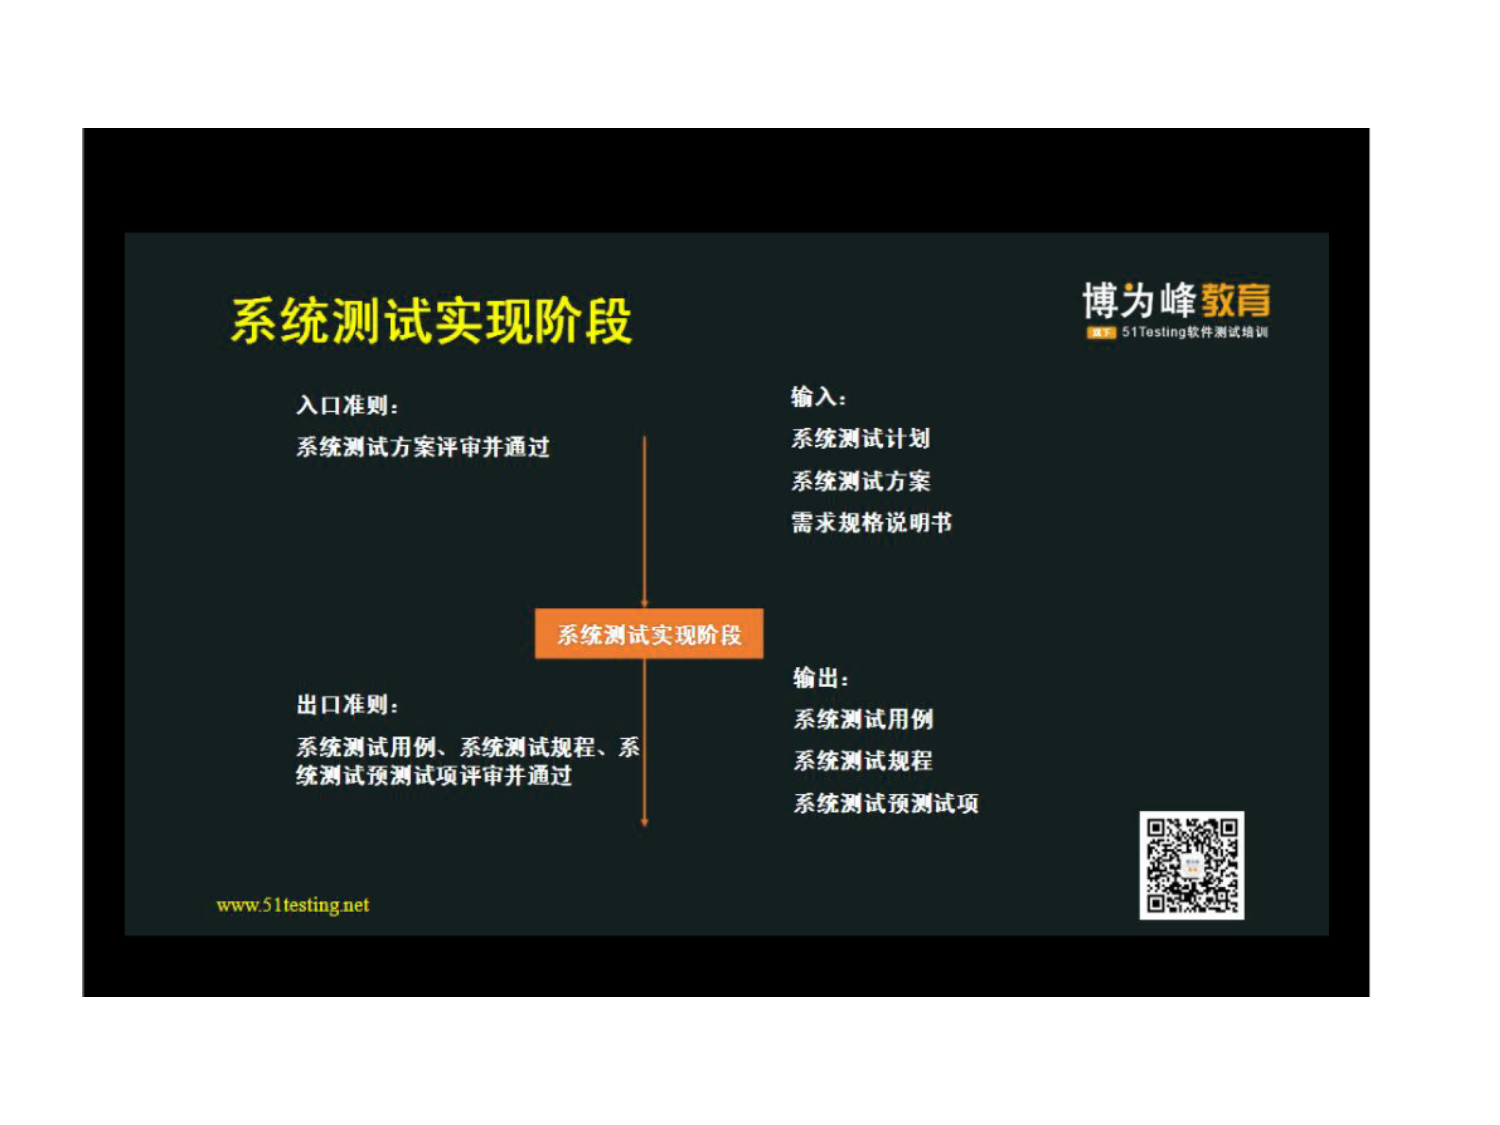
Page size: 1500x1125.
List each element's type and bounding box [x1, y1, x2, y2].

picture [81, 128, 1372, 997]
